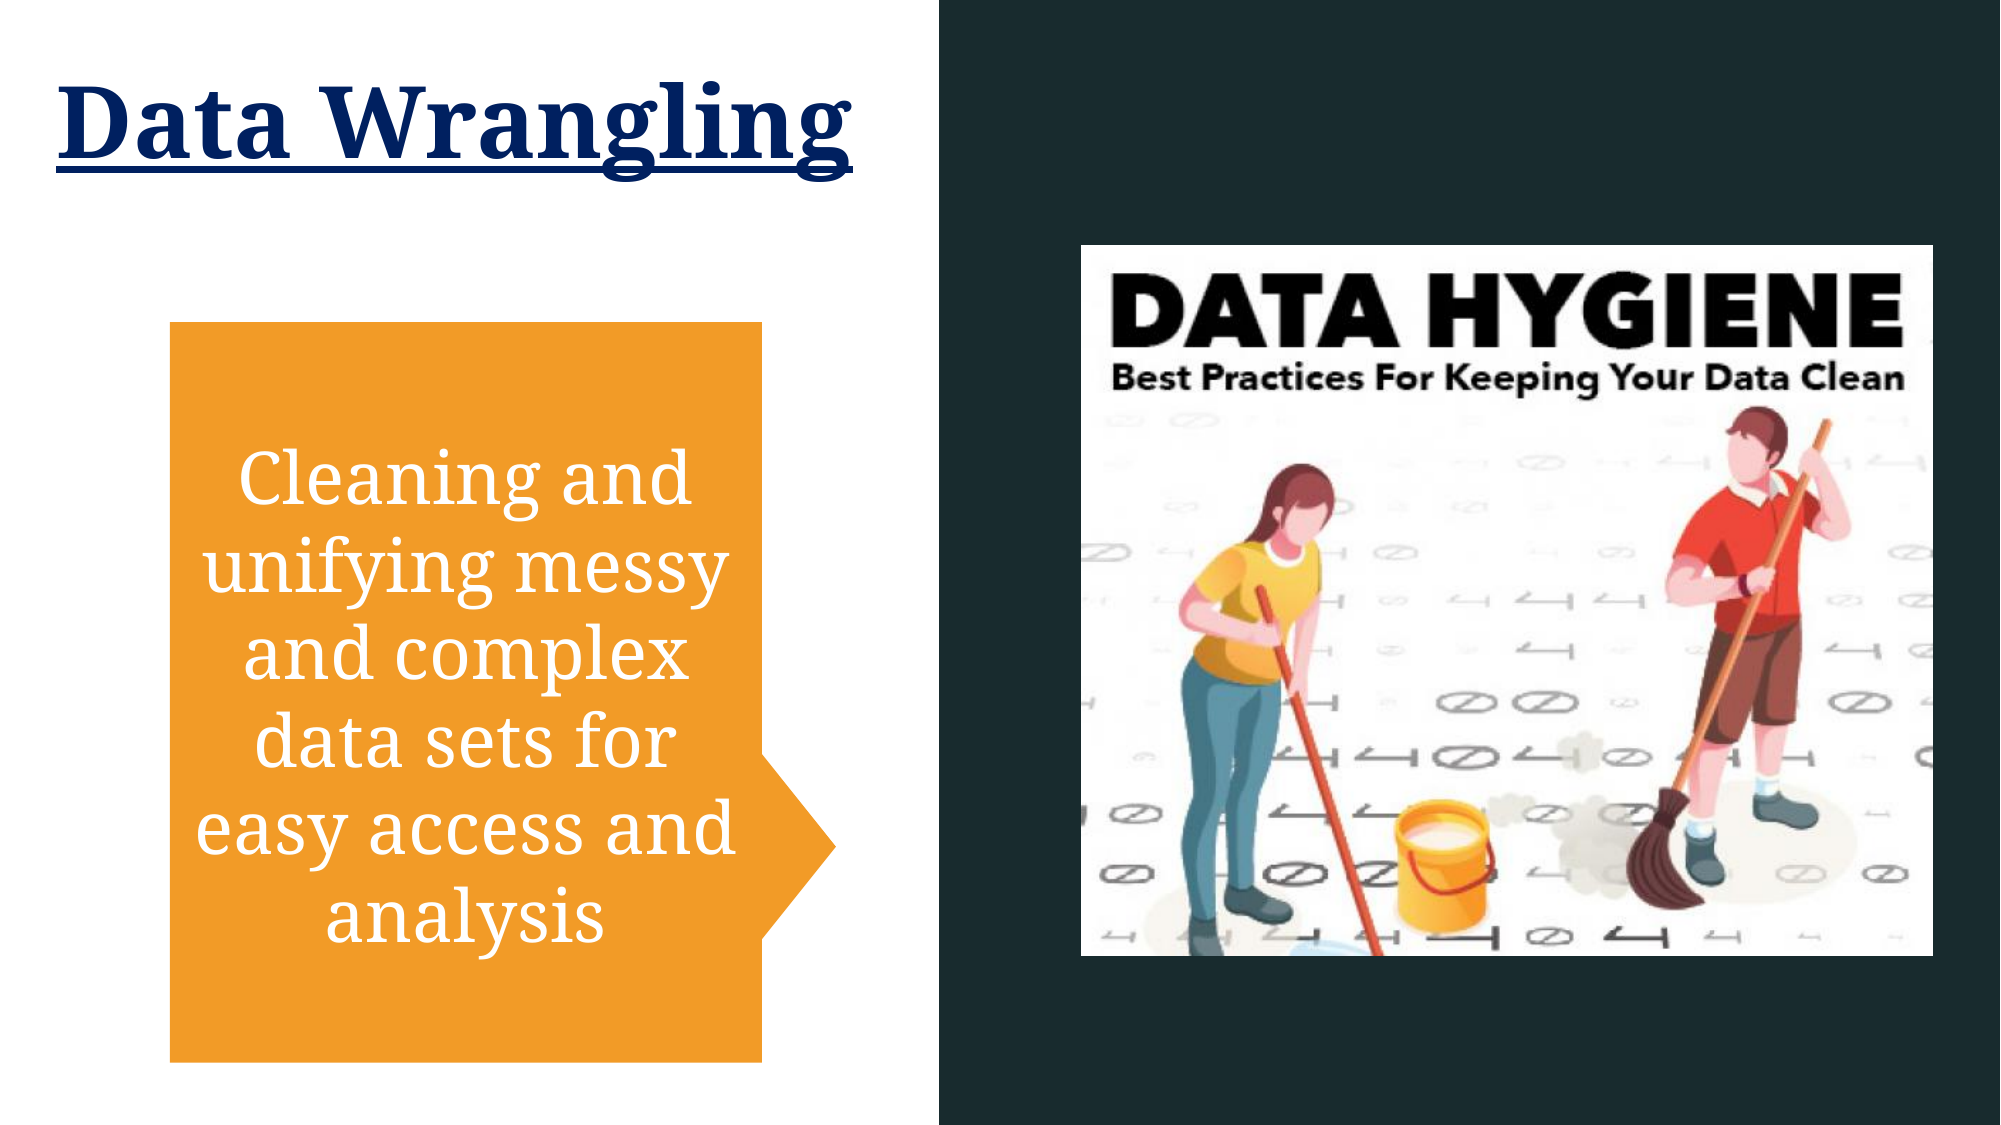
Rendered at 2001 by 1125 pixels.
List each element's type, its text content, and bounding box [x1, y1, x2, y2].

text_box [169, 322, 762, 424]
text_box Data Wrangling [41, 50, 909, 186]
text_box Cleaning and unifying messy and complex data sets for easy access and analysis [157, 424, 775, 965]
text_box [169, 965, 762, 1063]
text_box [939, 0, 2000, 1125]
text_box [775, 770, 836, 923]
picture [1081, 244, 1933, 956]
